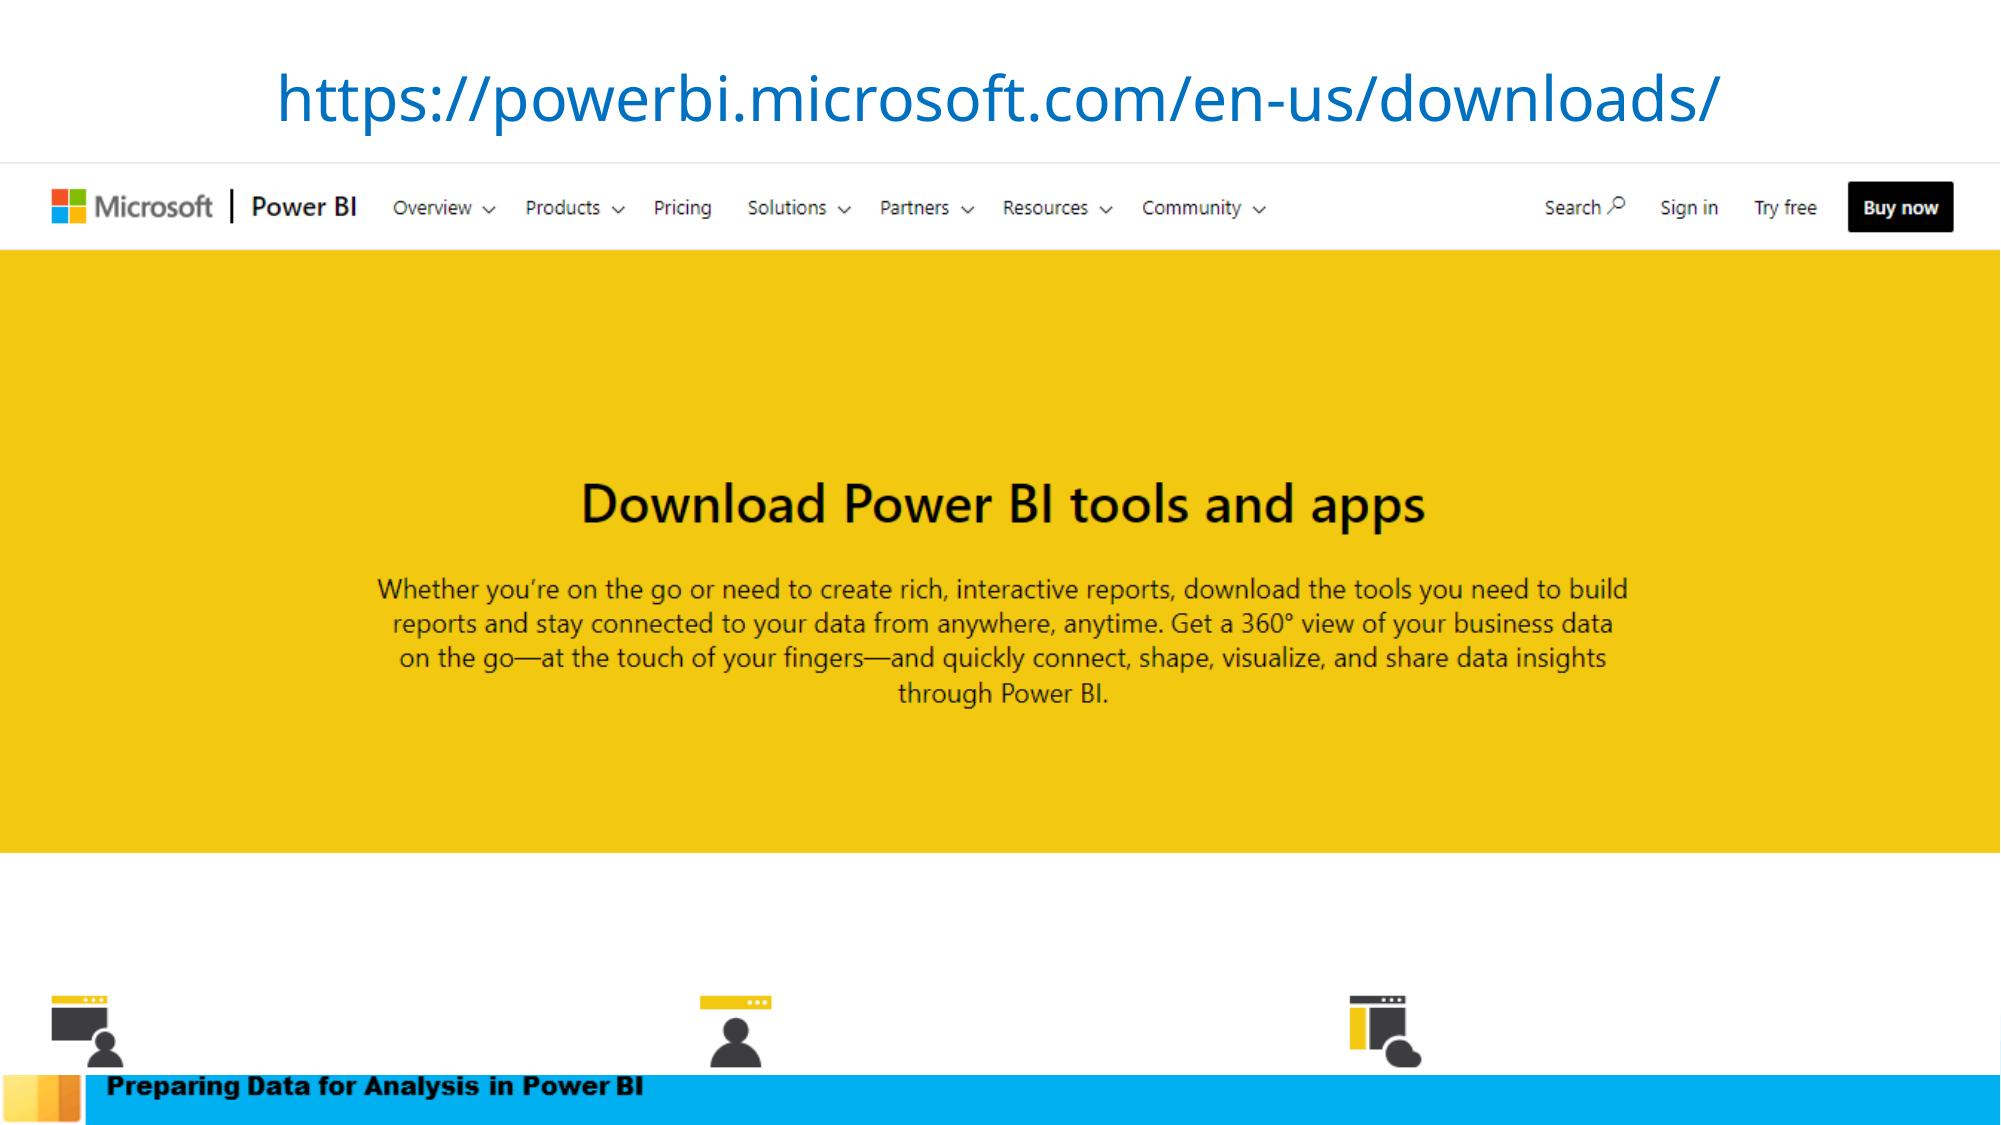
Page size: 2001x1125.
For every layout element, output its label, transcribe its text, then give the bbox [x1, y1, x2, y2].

picture [619, 1078, 628, 1094]
text_box https://powerbi.microsoft.com/en-us/downloads/ [80, 39, 1920, 161]
picture [321, 1078, 325, 1093]
picture [110, 1078, 114, 1093]
picture [431, 1089, 436, 1097]
picture [370, 1078, 376, 1086]
picture [117, 1078, 122, 1086]
picture [533, 1078, 538, 1086]
picture [251, 1078, 258, 1094]
picture [0, 0, 2001, 1125]
picture [286, 1079, 291, 1094]
